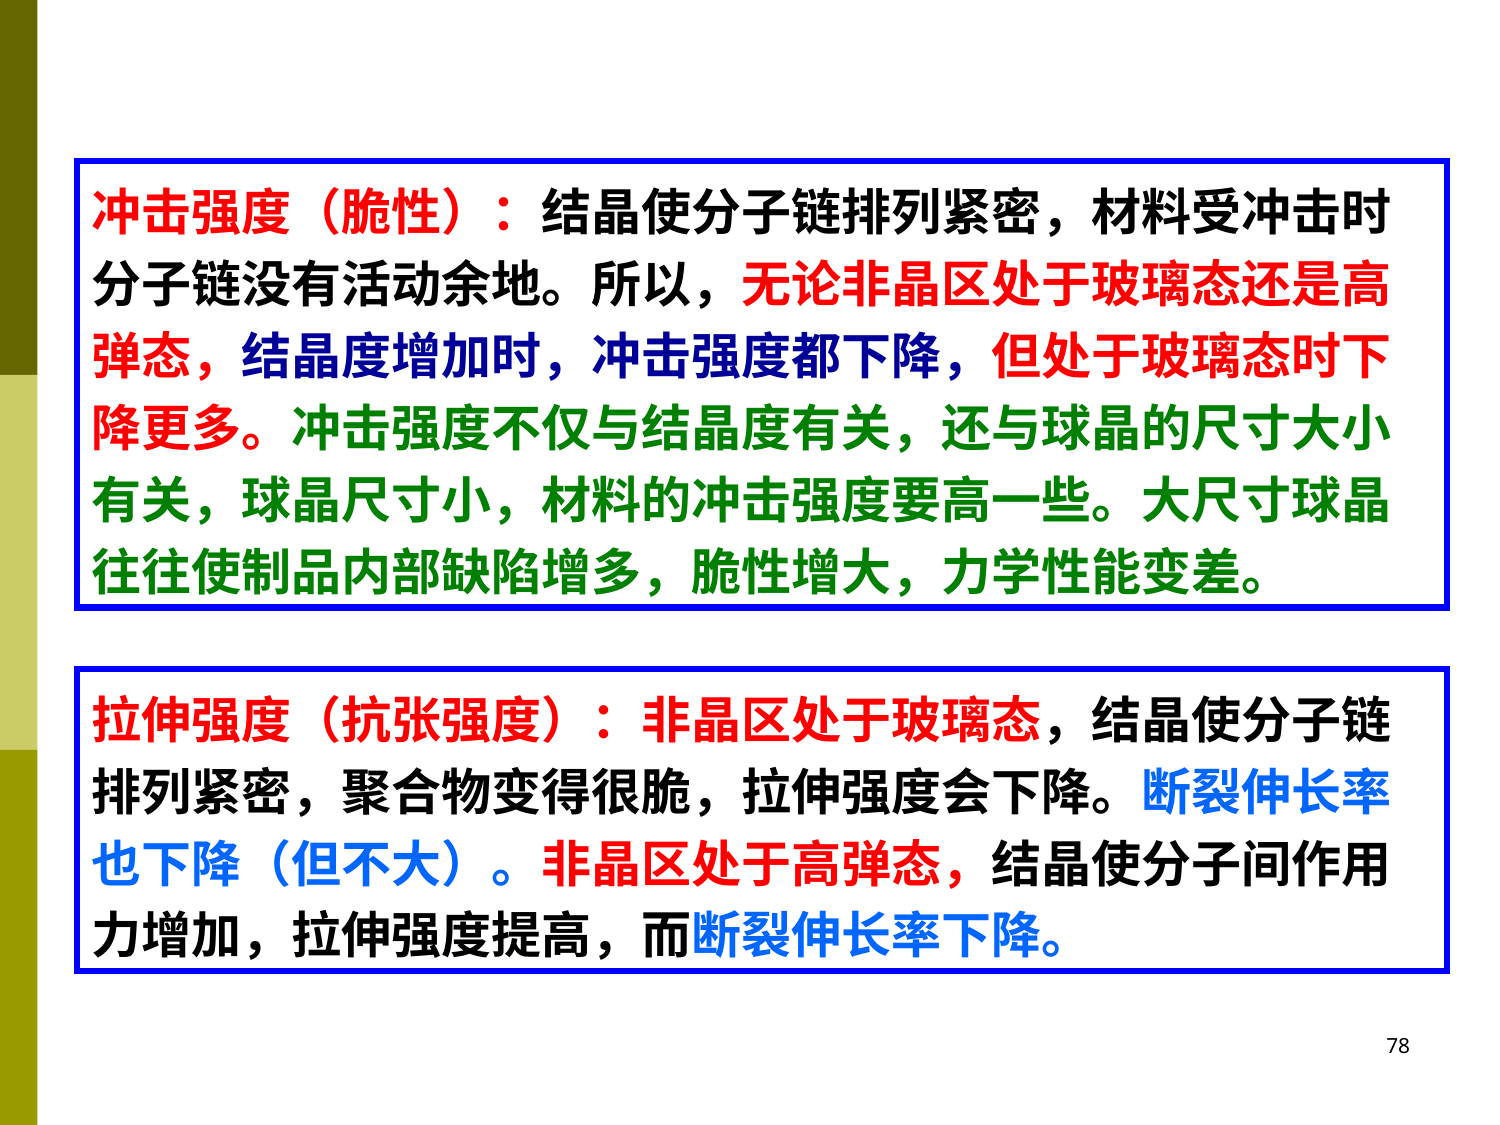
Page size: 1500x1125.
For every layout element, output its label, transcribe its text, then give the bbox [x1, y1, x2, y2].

text_box 冲击强度（脆性）：结晶使分子链排列紧密，材料受冲击时分子链没有活动余地。所以，无论非晶区处于玻璃态还是高弹态，结晶度增加时，冲击强度都下降，但处于玻璃态时下降更多。冲击强度不仅与结晶度有关，还与球晶的尺寸大小有关，球晶尺寸小，材料的冲击强度要高一些。大尺寸球晶往往使制品内部缺陷增多，脆性增大，力学性能变差。 [76, 160, 1447, 608]
text_box 拉伸强度（抗张强度）：非晶区处于玻璃态，结晶使分子链排列紧密，聚合物变得很脆，拉伸强度会下降。断裂伸长率也下降（但不大）。非晶区处于高弹态，结晶使分子间作用力增加，拉伸强度提高，而断裂伸长率下降。 [76, 668, 1447, 972]
slide_number 78 [1074, 1025, 1425, 1100]
